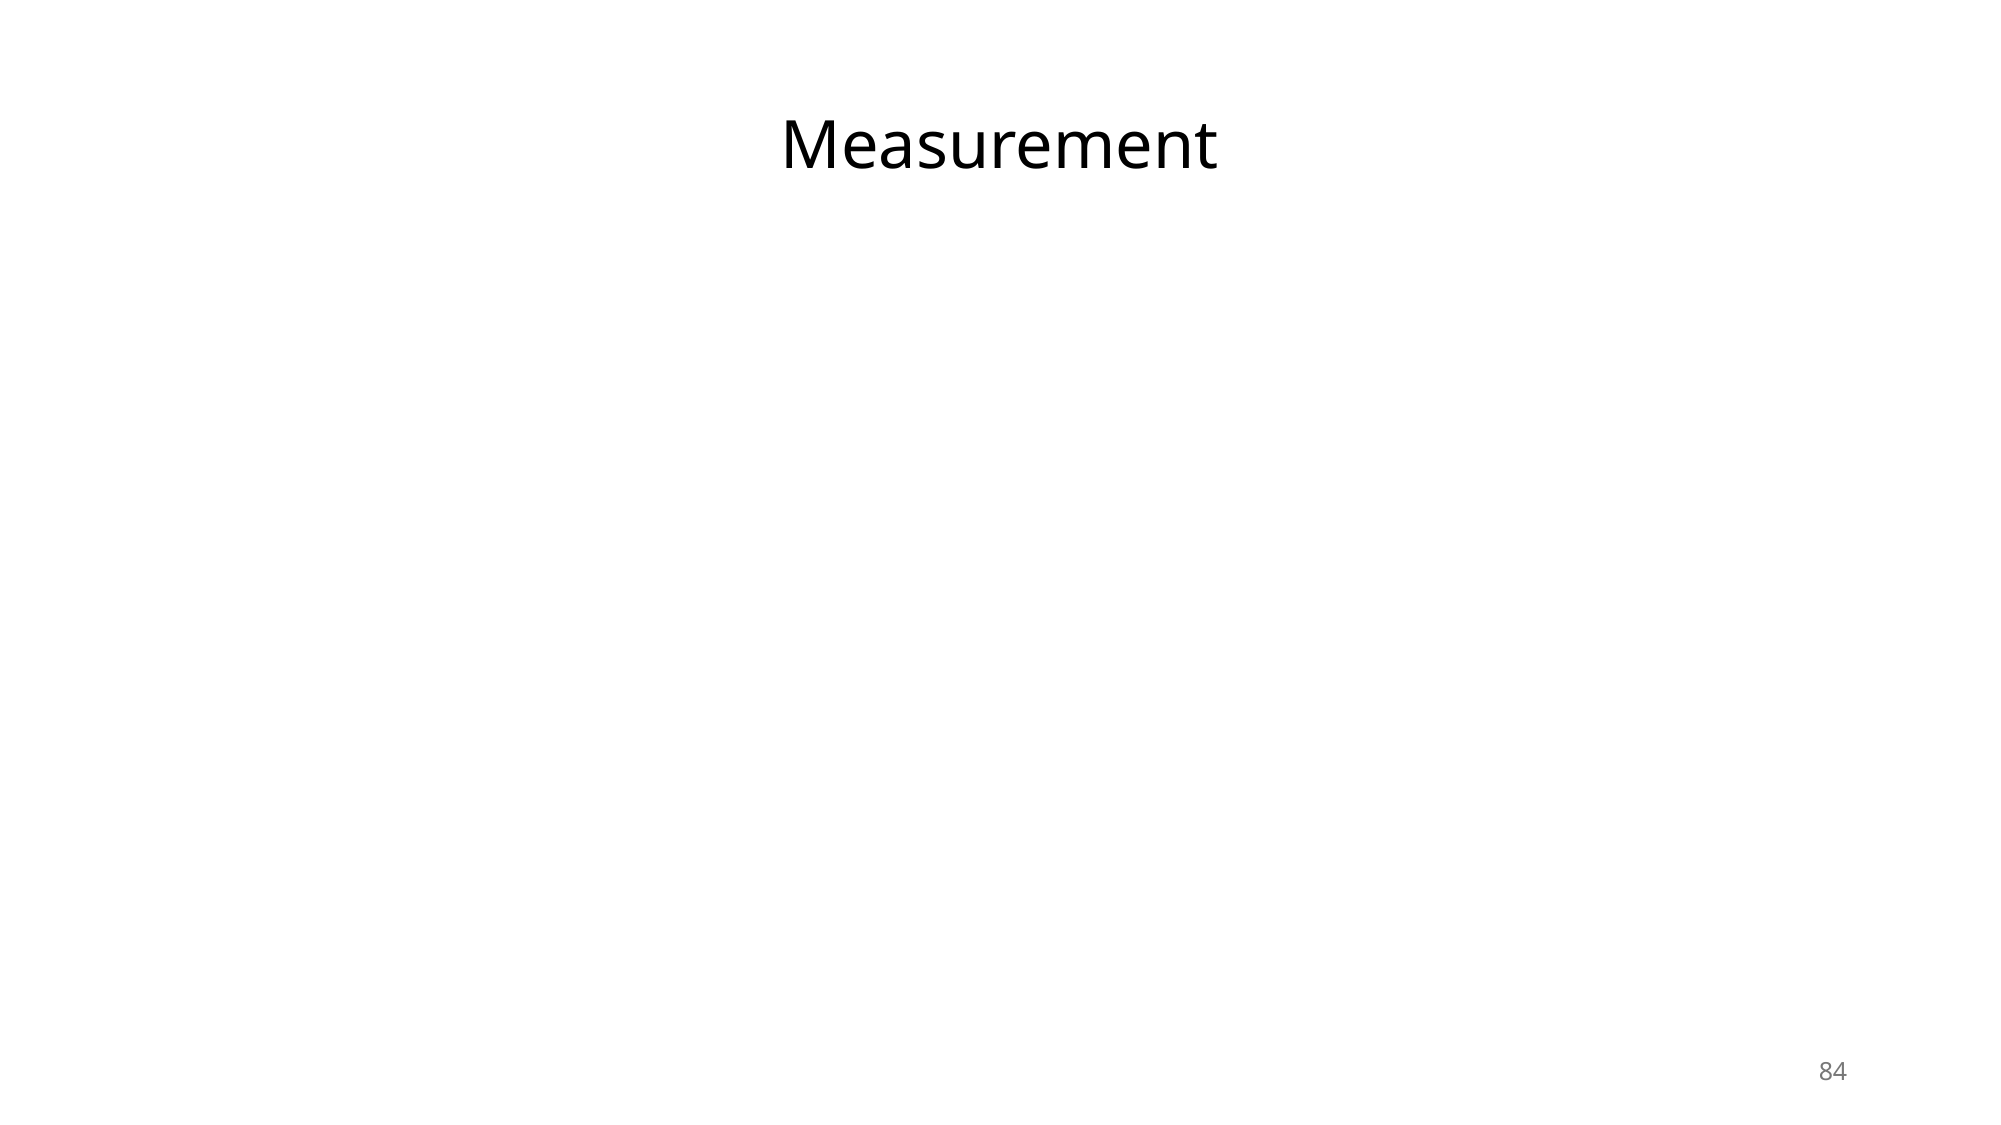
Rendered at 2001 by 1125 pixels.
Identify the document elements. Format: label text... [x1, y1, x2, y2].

text_box Measurement [317, 103, 1683, 270]
slide_number 84 [1412, 1042, 1862, 1103]
